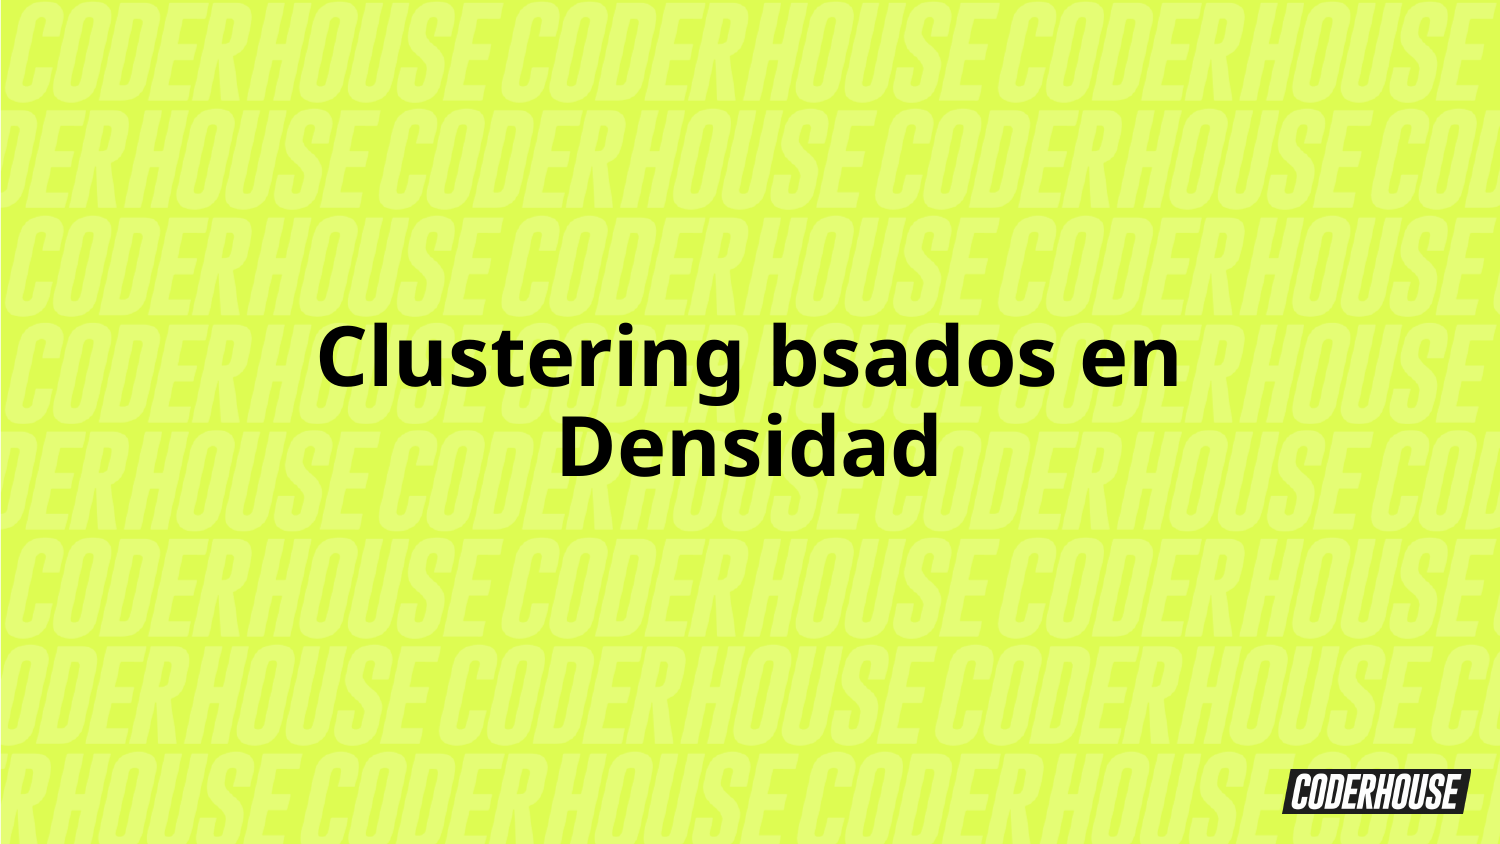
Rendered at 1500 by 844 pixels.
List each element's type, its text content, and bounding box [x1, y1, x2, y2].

picture [0, 0, 1500, 844]
text_box Clustering bsados en Densidad [173, 388, 1327, 510]
